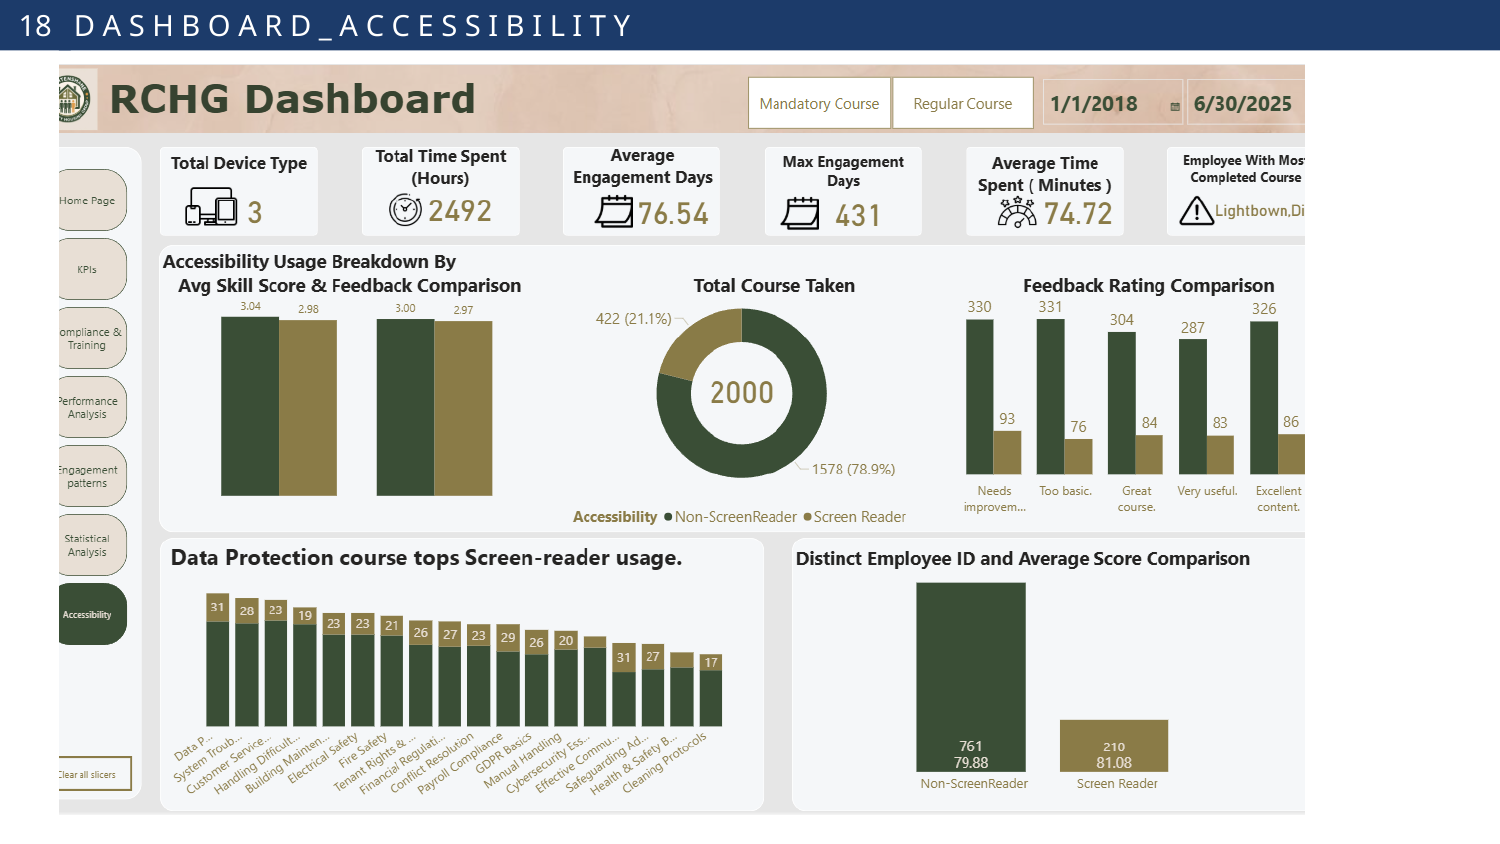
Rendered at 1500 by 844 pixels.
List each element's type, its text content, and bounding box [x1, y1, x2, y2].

text_box D A S H B O A R D _ A C C E S S I B I L I T Y [73, 0, 1500, 52]
text_box 18 [0, 0, 73, 52]
picture [58, 64, 1306, 815]
